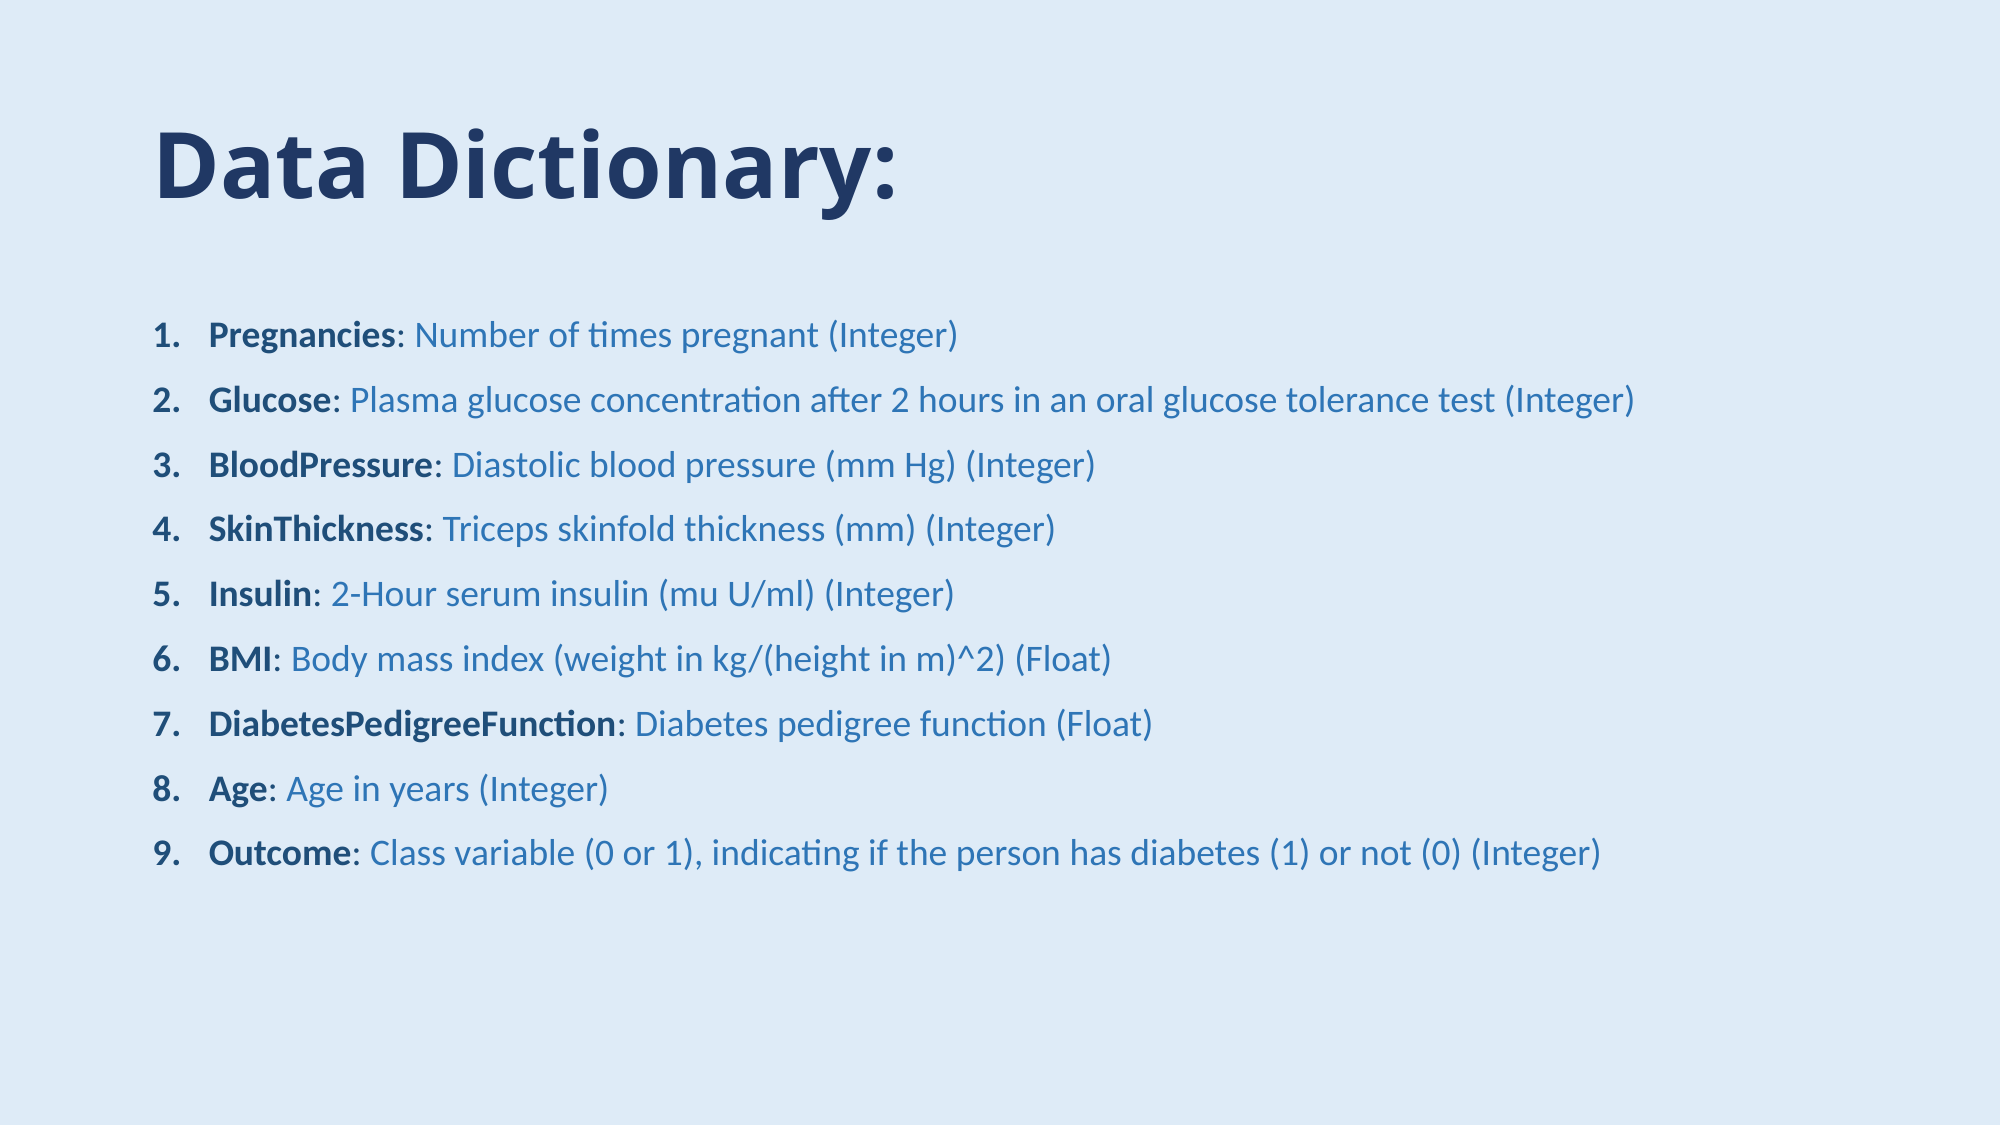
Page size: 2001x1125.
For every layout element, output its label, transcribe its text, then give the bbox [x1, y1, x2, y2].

title Data Dictionary: [137, 59, 1863, 278]
list Pregnancies: Number of times pregnant (Integer) Glucose: Plasma glucose concentration after 2 hours in an oral glucose tolerance test (Integer) BloodPressure: Diastolic blood pressure (mm Hg) (Integer) SkinThickness: Triceps skinfold thickness (mm) (Integer) Insulin: 2-Hour serum insulin (mu U/ml) (Integer) BMI: Body mass index (weight in kg/(height in m)^2) (Float) DiabetesPedigreeFunction: Diabetes pedigree function (Float) Age: Age in years (Integer) Outcome: Class variable (0 or 1), indicating if the person has diabetes (1) or not (0) (Integer) [137, 299, 1863, 1014]
